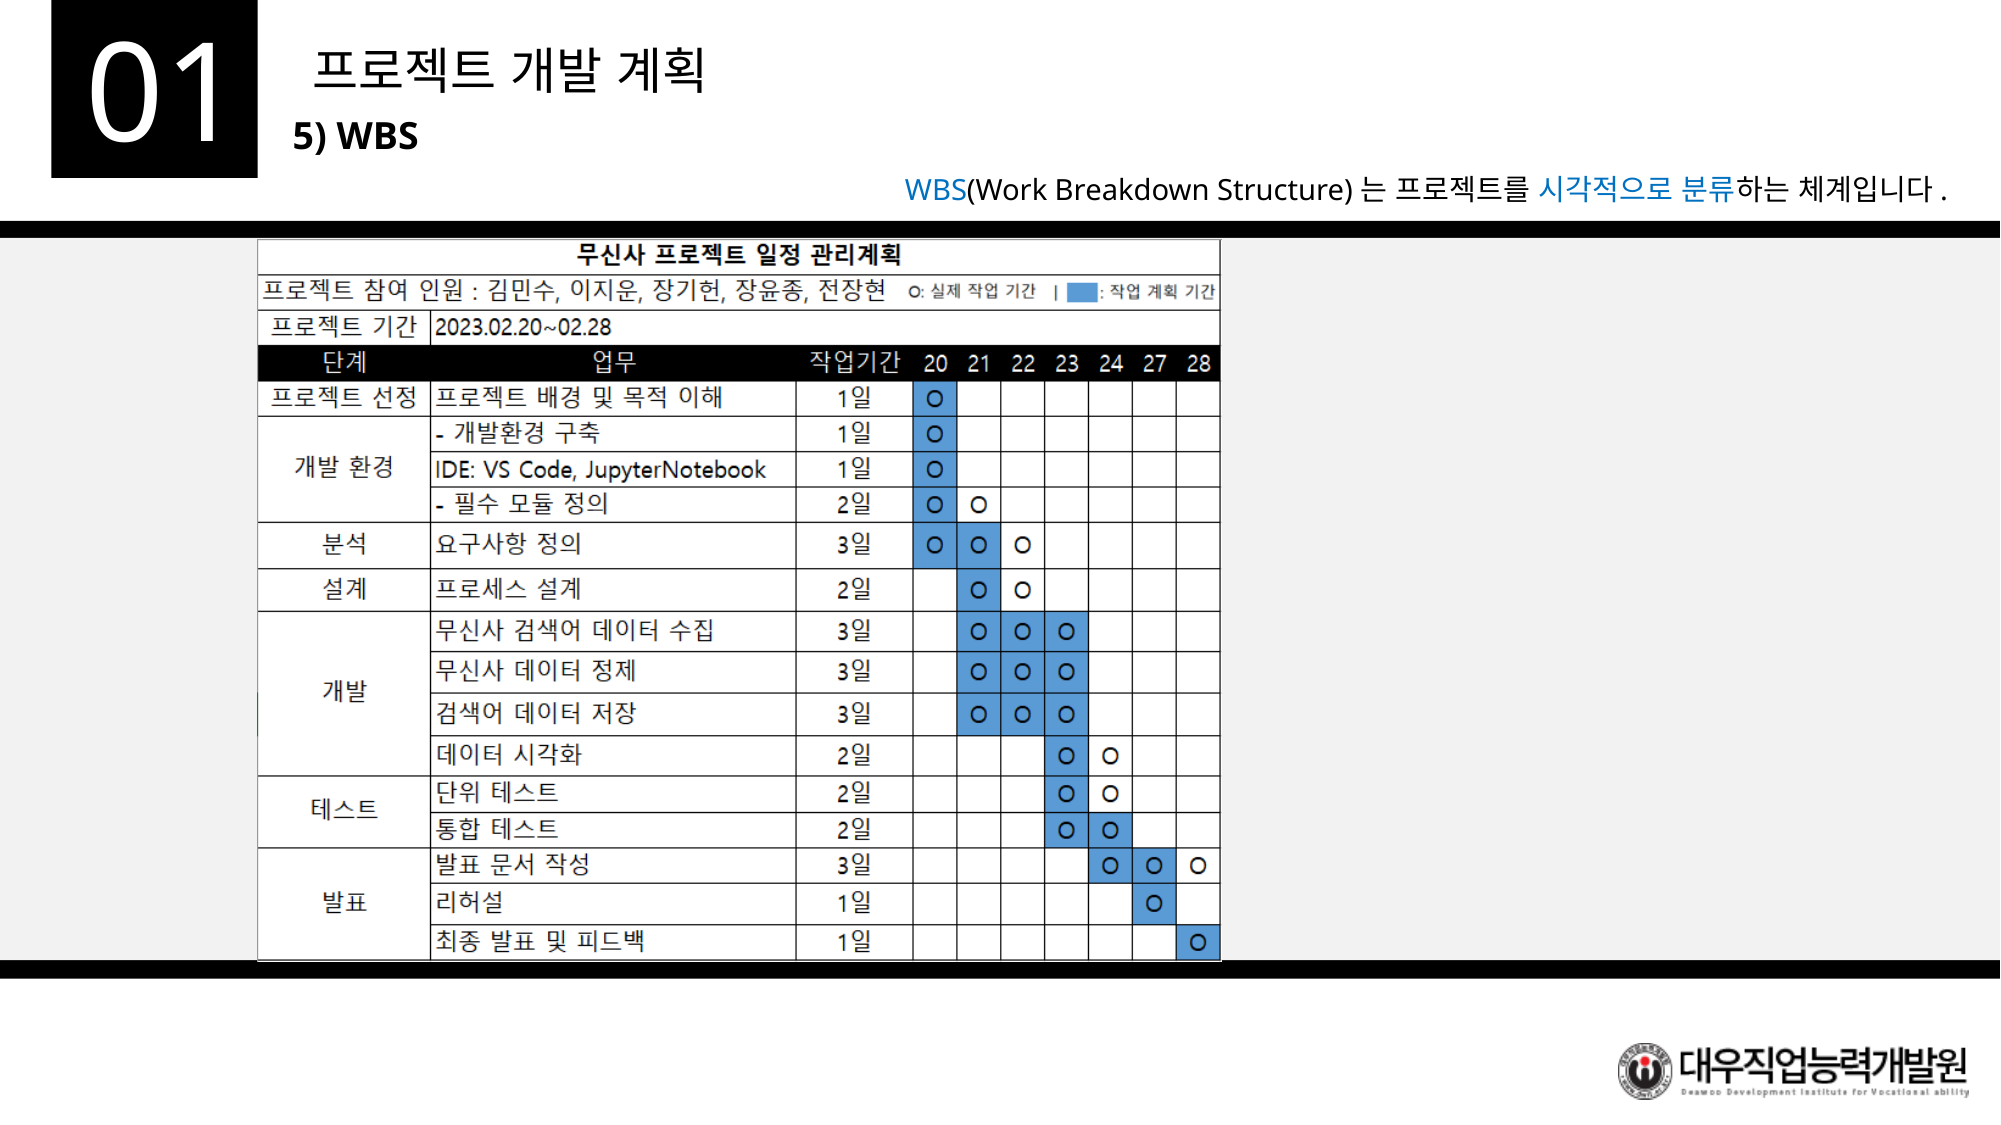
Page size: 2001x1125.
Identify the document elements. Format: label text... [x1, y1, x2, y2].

text_box WBS(Work Breakdown Structure)는 프로젝트를 시각적으로 분류하는 체계입니다. [889, 163, 1963, 214]
picture [257, 239, 1223, 962]
text_box 5) WBS [277, 104, 982, 165]
text_box [0, 961, 2000, 980]
picture [1618, 1043, 1969, 1100]
text_box [0, 220, 2000, 237]
text_box [50, 0, 259, 179]
text_box 프로젝트 개발 계획 [297, 31, 724, 104]
text_box 01 [71, 0, 259, 176]
text_box [0, 237, 2000, 961]
